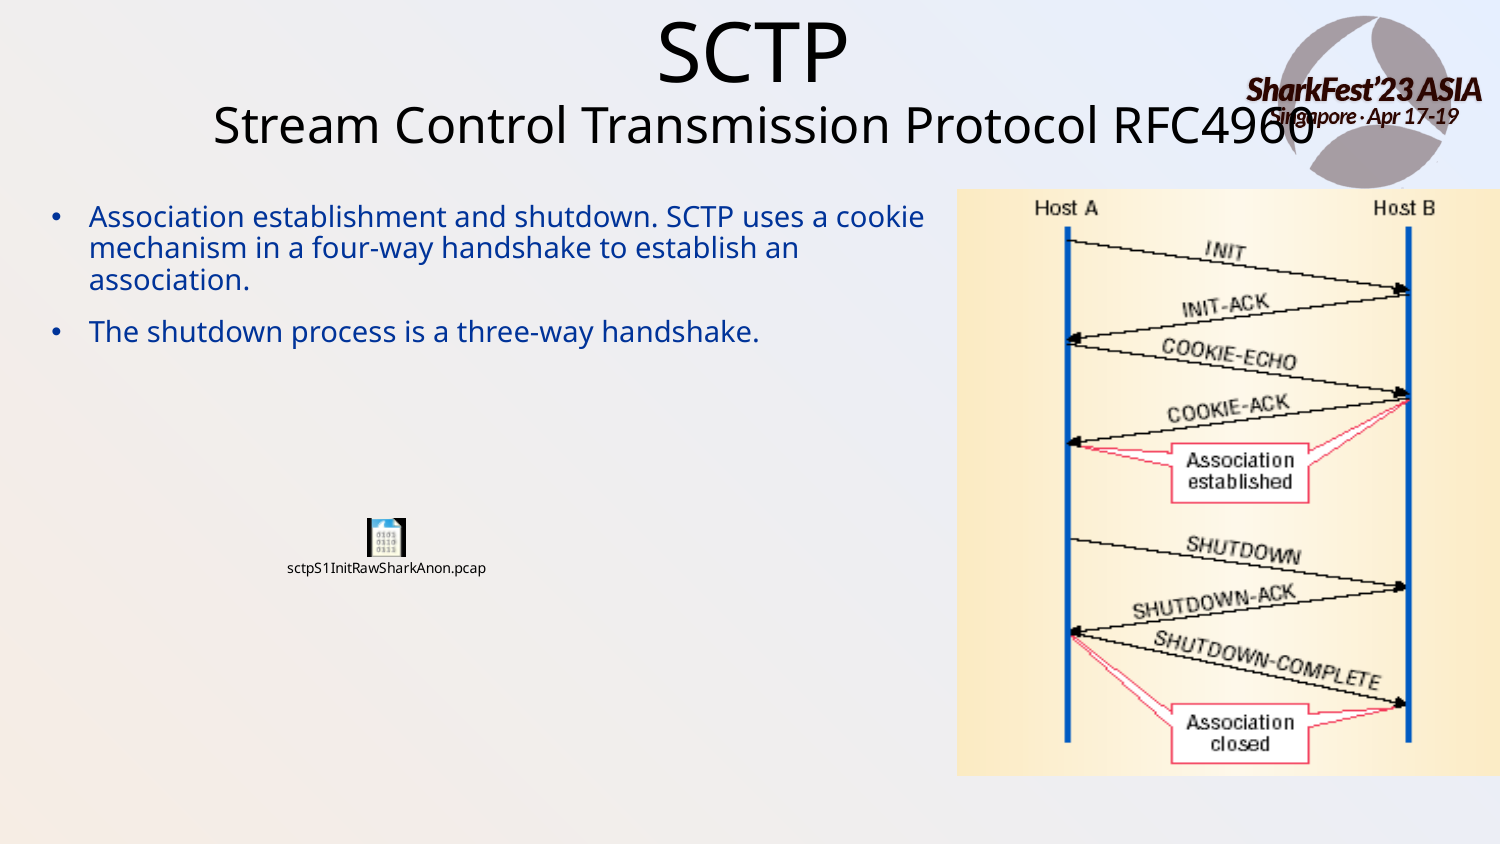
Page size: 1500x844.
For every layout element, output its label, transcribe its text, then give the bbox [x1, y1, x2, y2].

list Association establishment and shutdown. SCTP uses a cookie mechanism in a four-way handshake to establish an association. The shutdown process is a three-way handshake. [36, 194, 951, 754]
title SCTP Stream Control Transmission Protocol RFC4960 [152, 1, 1377, 163]
picture [956, 15, 1500, 777]
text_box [268, 518, 506, 583]
